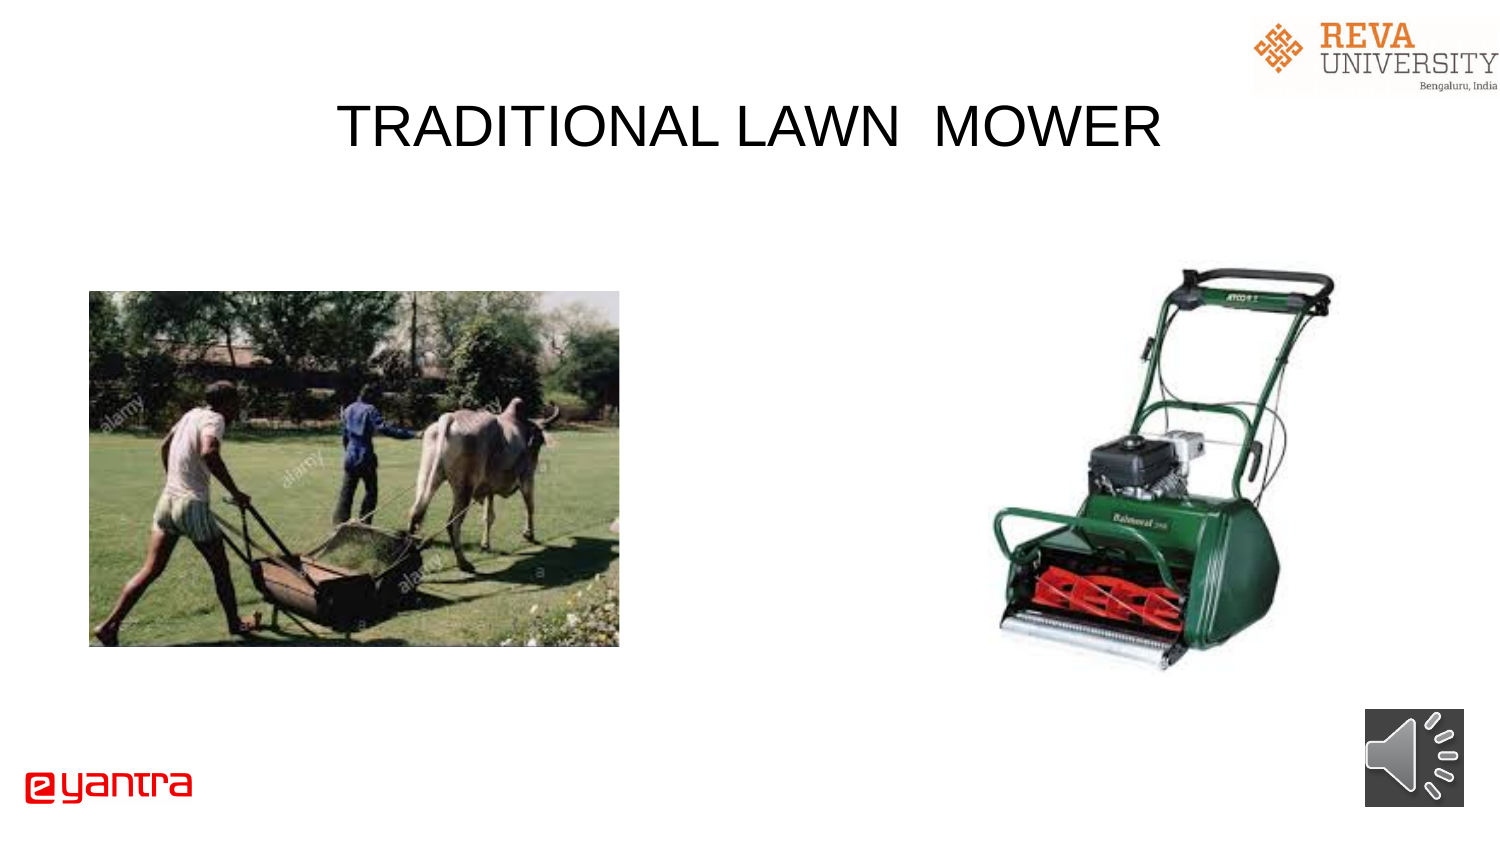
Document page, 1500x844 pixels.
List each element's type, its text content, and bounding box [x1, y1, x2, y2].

picture [1364, 708, 1465, 809]
picture [987, 260, 1342, 677]
picture [1250, 14, 1500, 99]
title TRADITIONAL LAWN MOWER [51, 72, 1449, 167]
picture [24, 771, 193, 806]
picture [88, 291, 620, 648]
